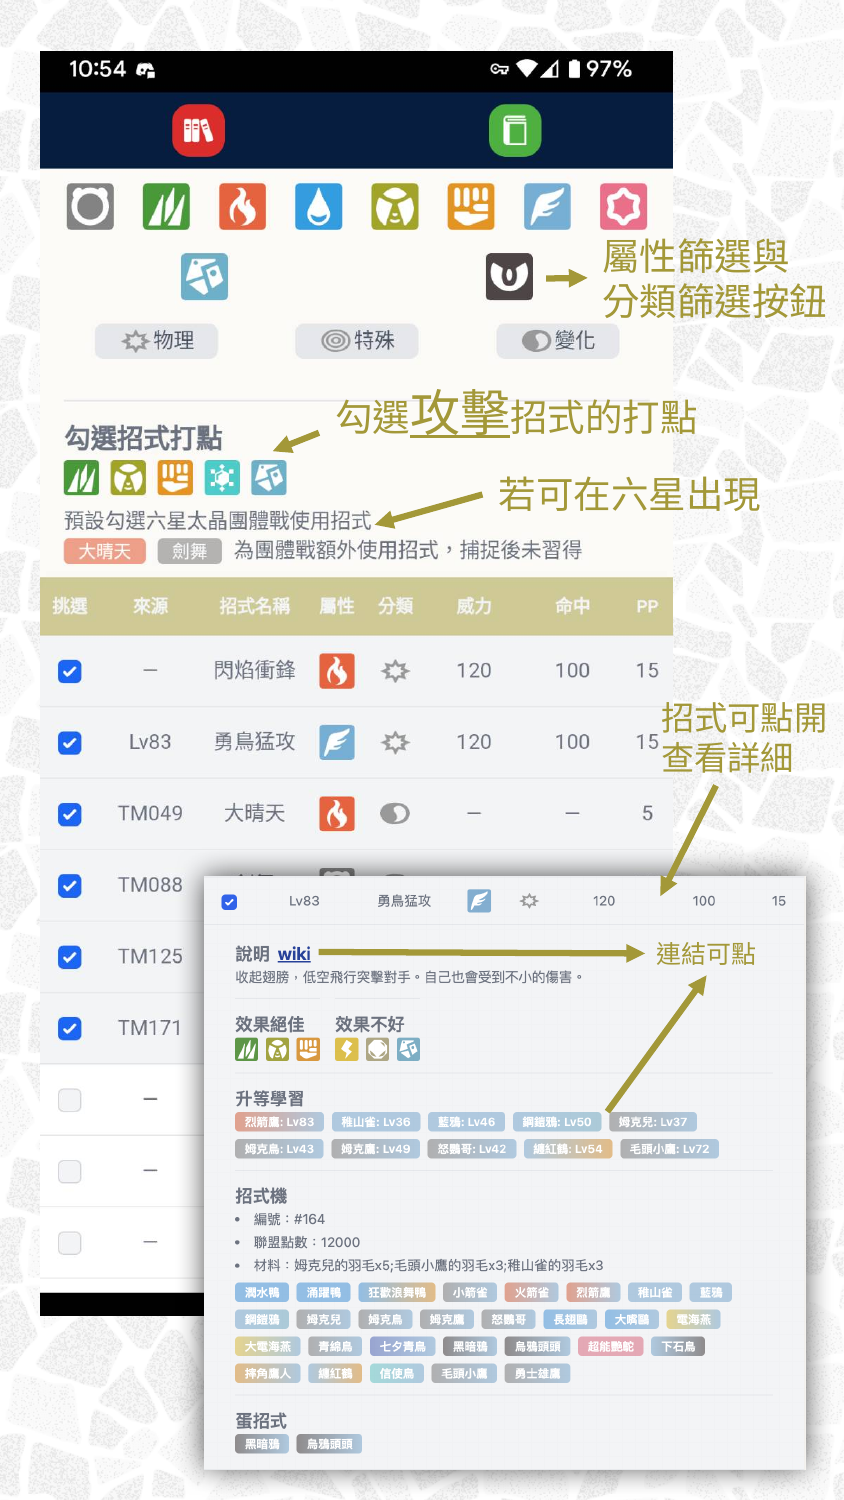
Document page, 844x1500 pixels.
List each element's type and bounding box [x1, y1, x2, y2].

text_box [272, 432, 319, 452]
picture [0, 0, 844, 1500]
text_box [374, 494, 483, 525]
text_box [660, 785, 717, 897]
text_box [607, 976, 707, 1112]
